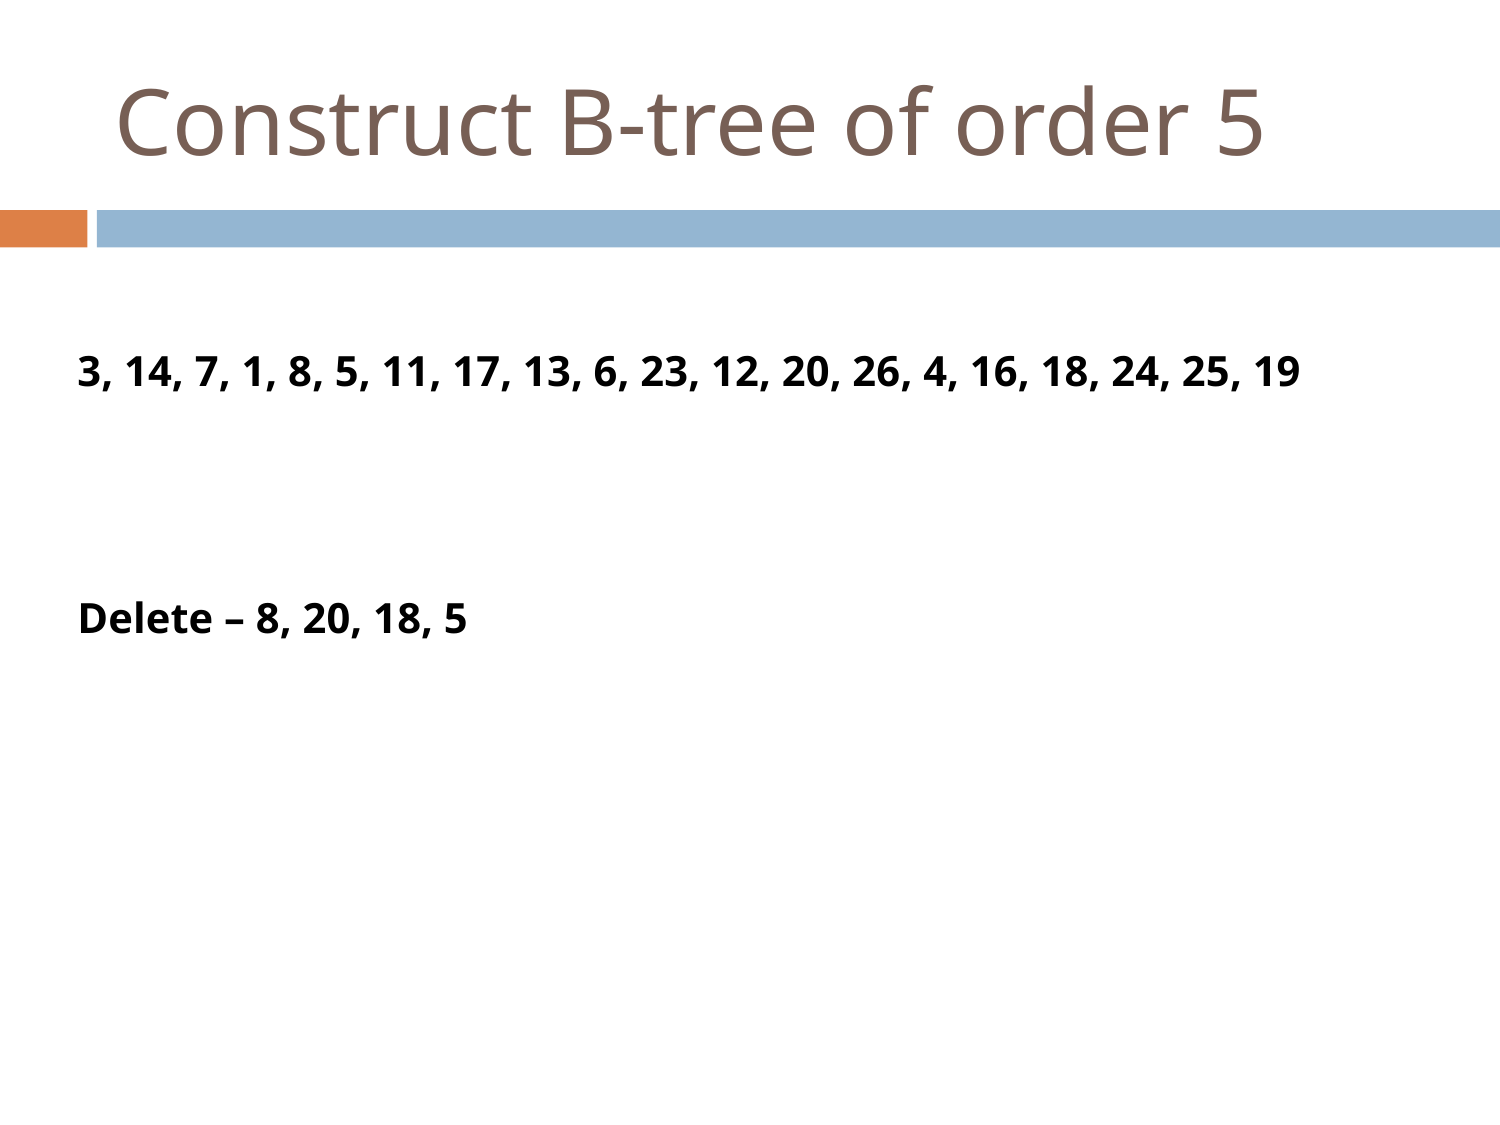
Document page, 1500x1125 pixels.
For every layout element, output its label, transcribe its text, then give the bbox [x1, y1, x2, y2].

text_box Delete – 8, 20, 18, 5 [62, 584, 1463, 650]
text_box 3, 14, 7, 1, 8, 5, 11, 17, 13, 6, 23, 12, 20, 26, 4, 16, 18, 24, 25, 19 [62, 337, 1463, 404]
title Construct B-tree of order 5 [99, 37, 1438, 200]
